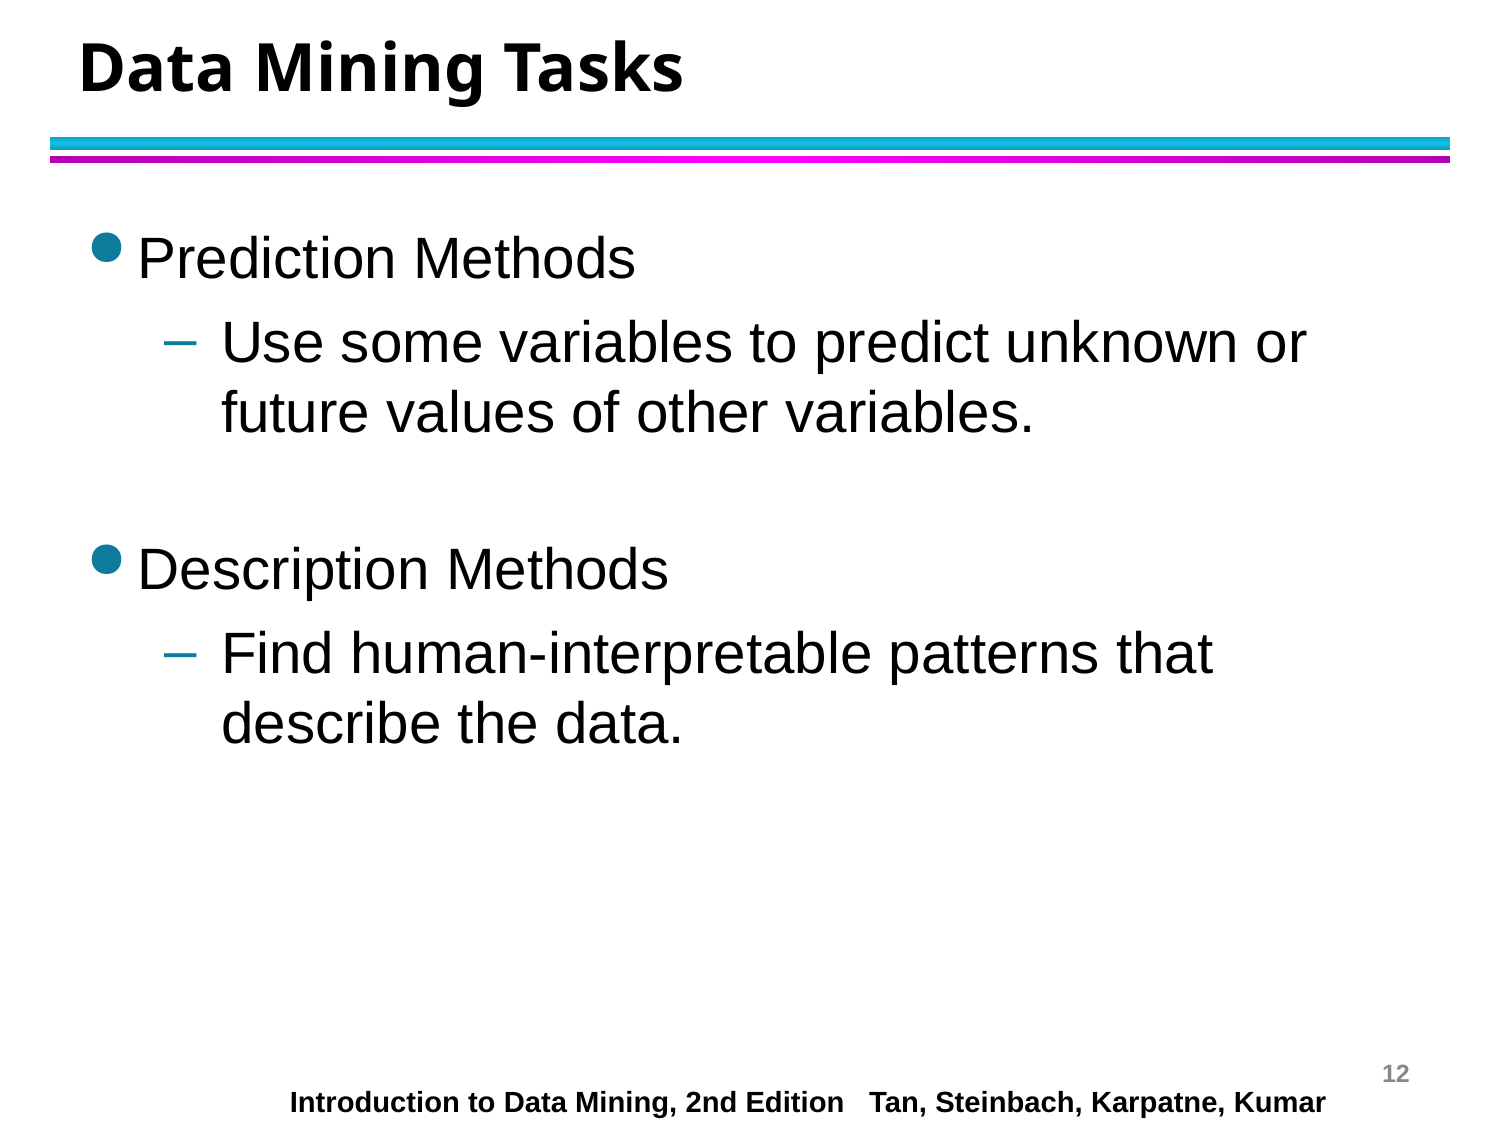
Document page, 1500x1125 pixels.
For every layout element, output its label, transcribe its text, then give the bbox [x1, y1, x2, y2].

footer Introduction to Data Mining, 2nd Edition Tan, Steinbach, Karpatne, Kumar [275, 1075, 1363, 1108]
slide_number 12 [1074, 1042, 1425, 1103]
title Data Mining Tasks [62, 24, 1421, 113]
list Prediction Methods Use some variables to predict unknown or future values of other variables. Description Methods Find human-interpretable patterns that describe the data. [75, 212, 1417, 897]
